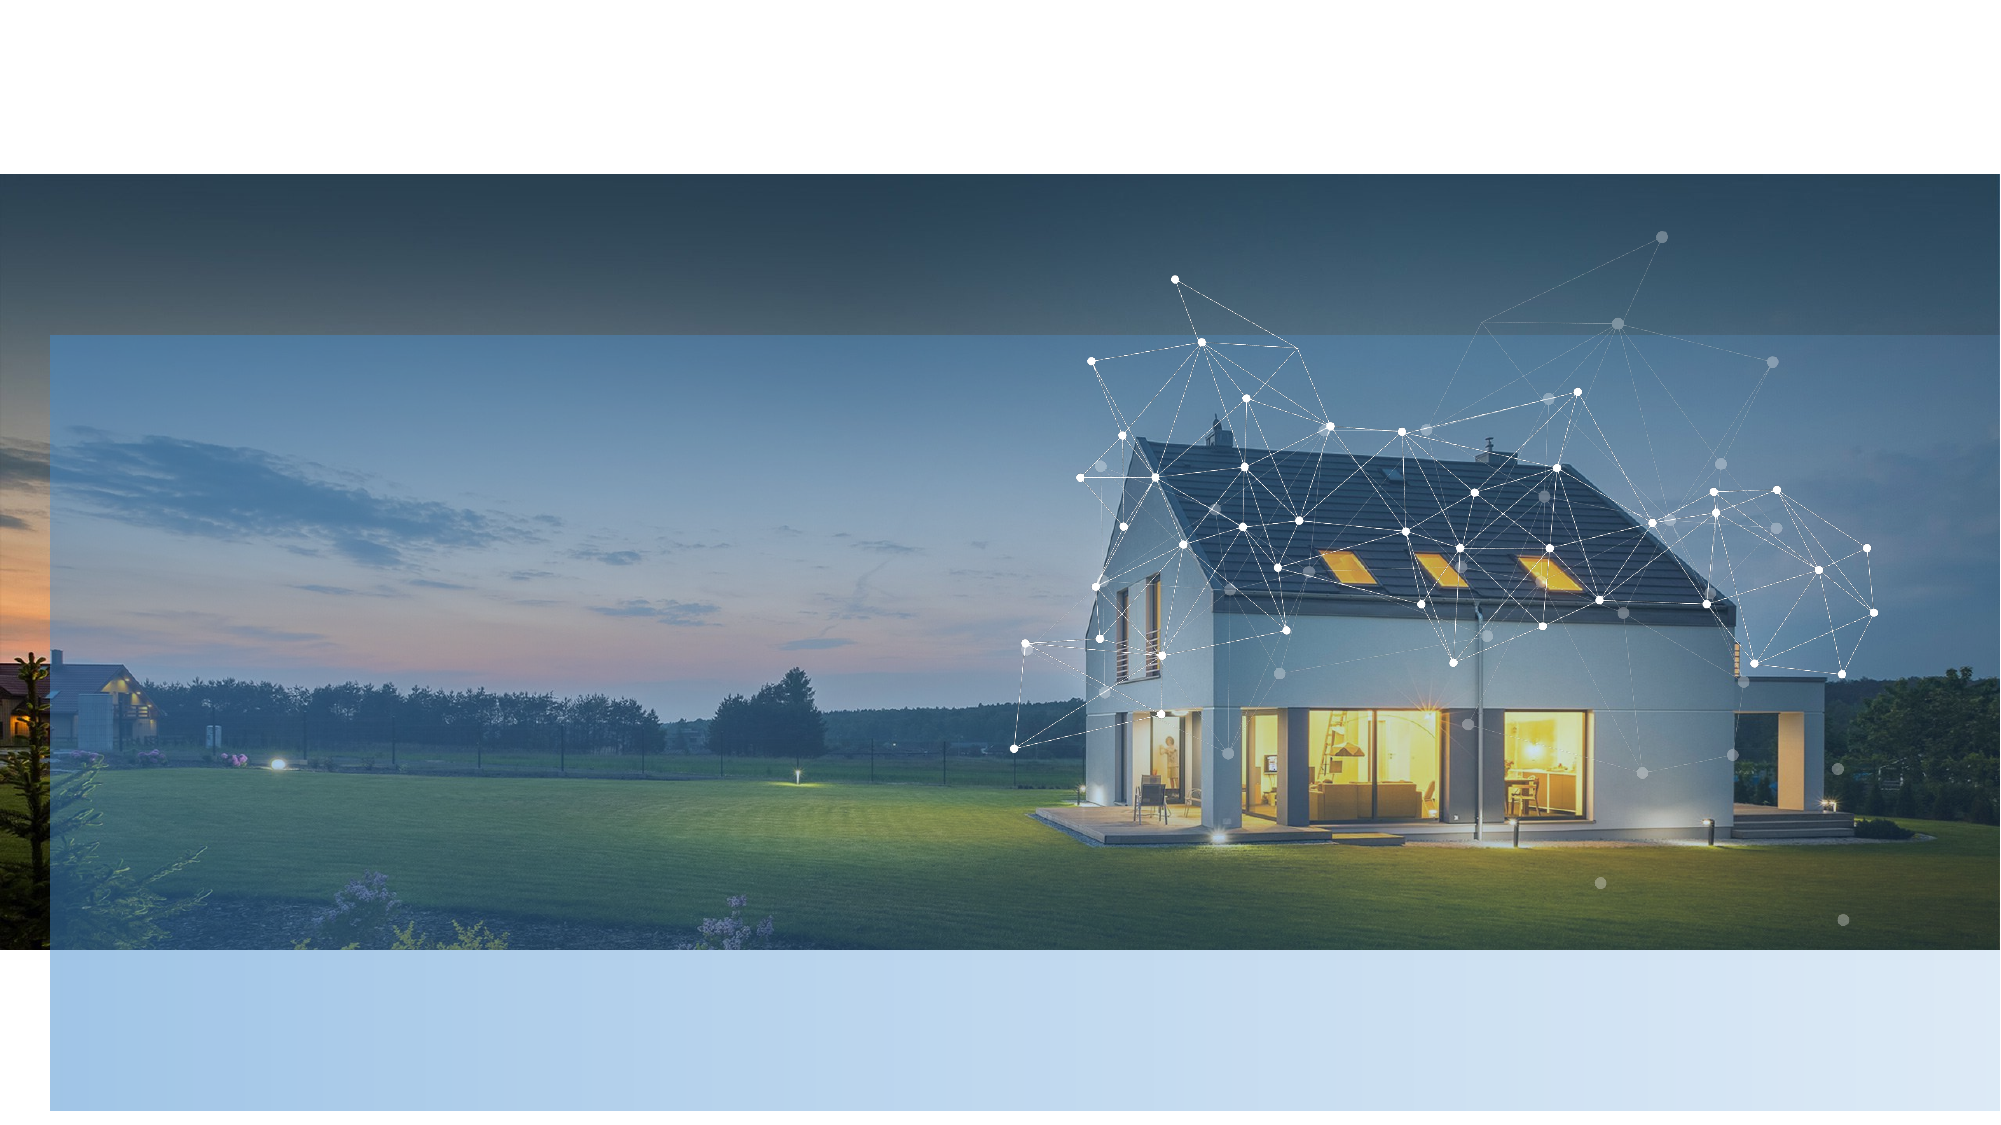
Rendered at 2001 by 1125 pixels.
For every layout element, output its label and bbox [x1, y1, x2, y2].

text_box [1694, 950, 2000, 1112]
text_box [49, 950, 1442, 1112]
picture [0, 2, 2000, 1125]
